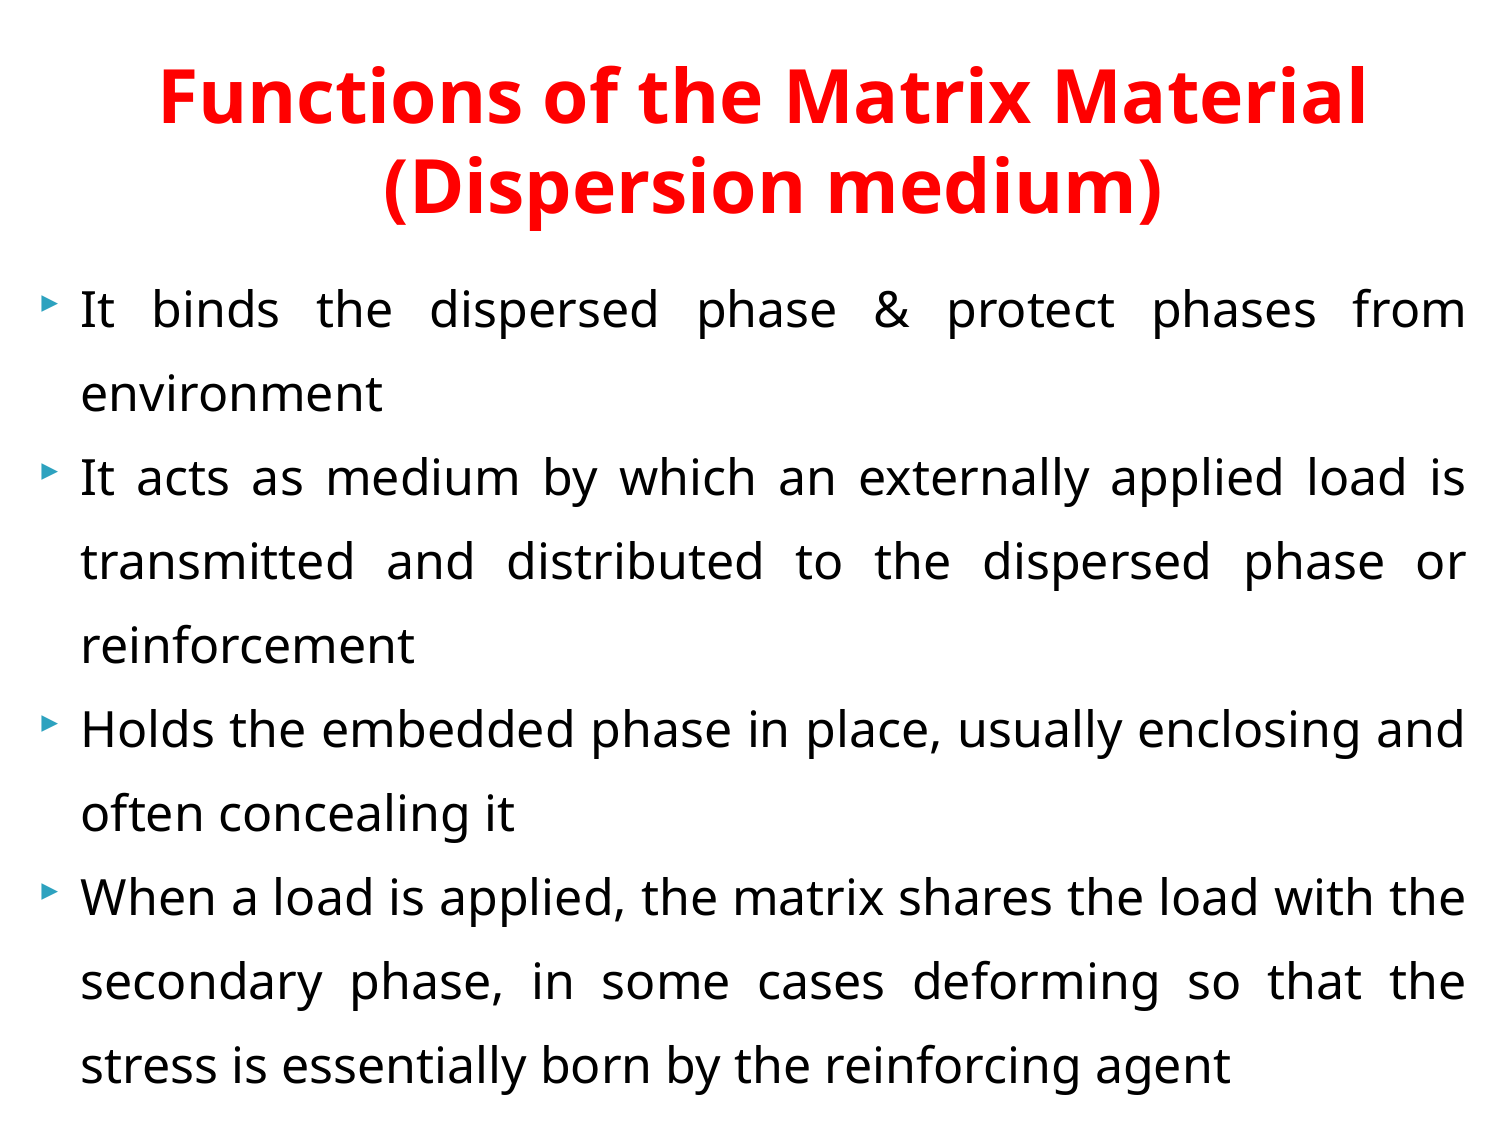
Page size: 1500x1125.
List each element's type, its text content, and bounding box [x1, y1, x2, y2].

title Functions of the Matrix Material (Dispersion medium) [105, 45, 1442, 233]
list It binds the dispersed phase & protect phases from environment It acts as medium by which an externally applied load is transmitted and distributed to the dispersed phase or reinforcement Holds the embedded phase in place, usually enclosing and often concealing it When a load is applied, the matrix shares the load with the secondary phase, in some cases deforming so that the stress is essentially born by the reinforcing agent It protects the individual fibres from chemical reaction with environment. [5, 246, 1483, 997]
